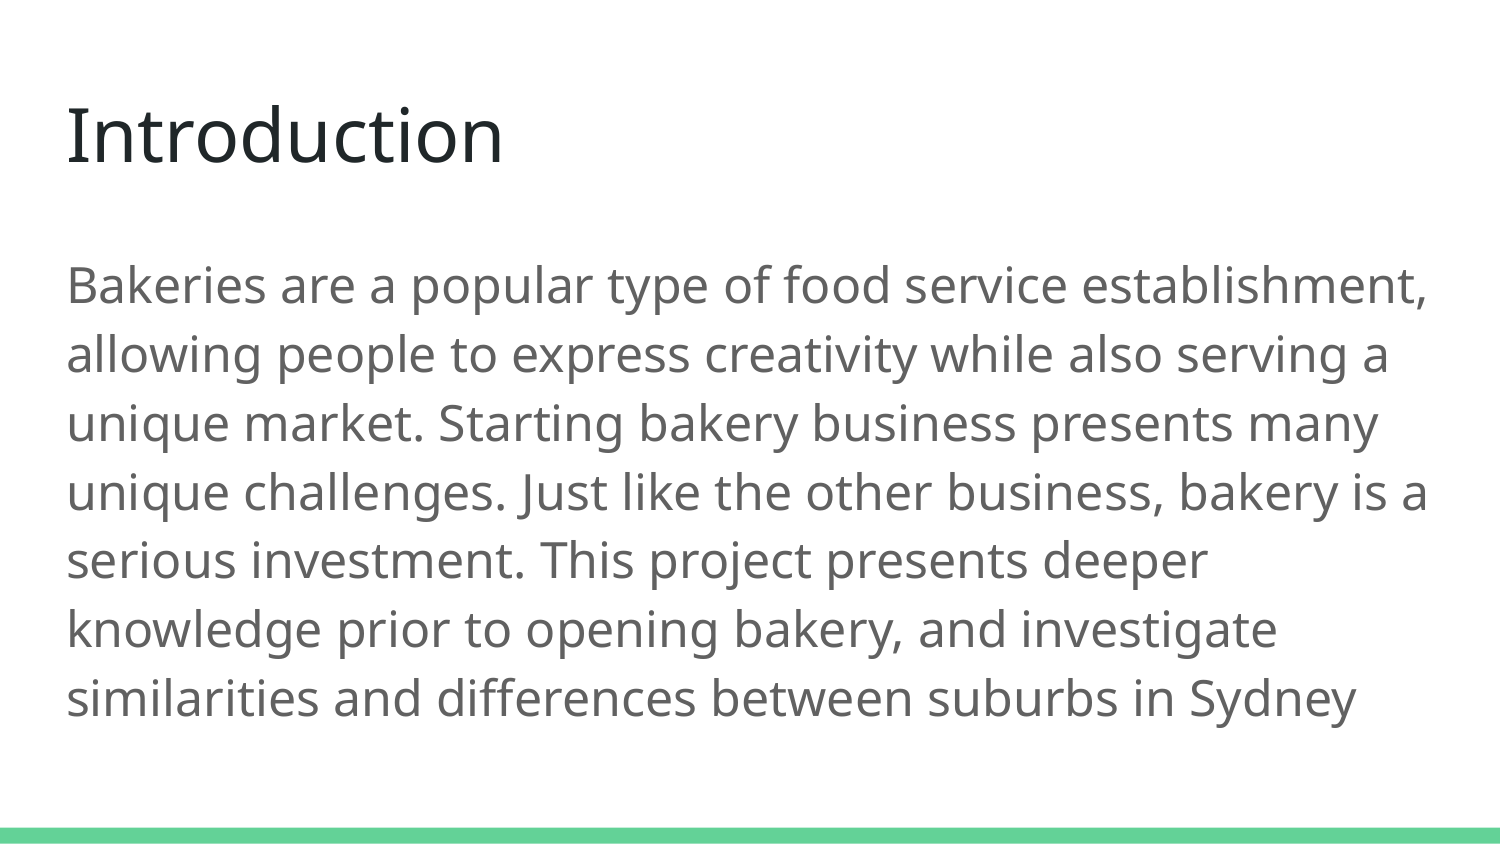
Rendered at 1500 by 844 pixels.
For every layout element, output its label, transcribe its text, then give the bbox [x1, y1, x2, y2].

list Bakeries are a popular type of food service establishment, allowing people to express creativity while also serving a unique market. Starting bakery business presents many unique challenges. Just like the other business, bakery is a serious investment. This project presents deeper knowledge prior to opening bakery, and investigate similarities and differences between suburbs in Sydney [51, 229, 1449, 750]
title Introduction [51, 72, 1449, 167]
